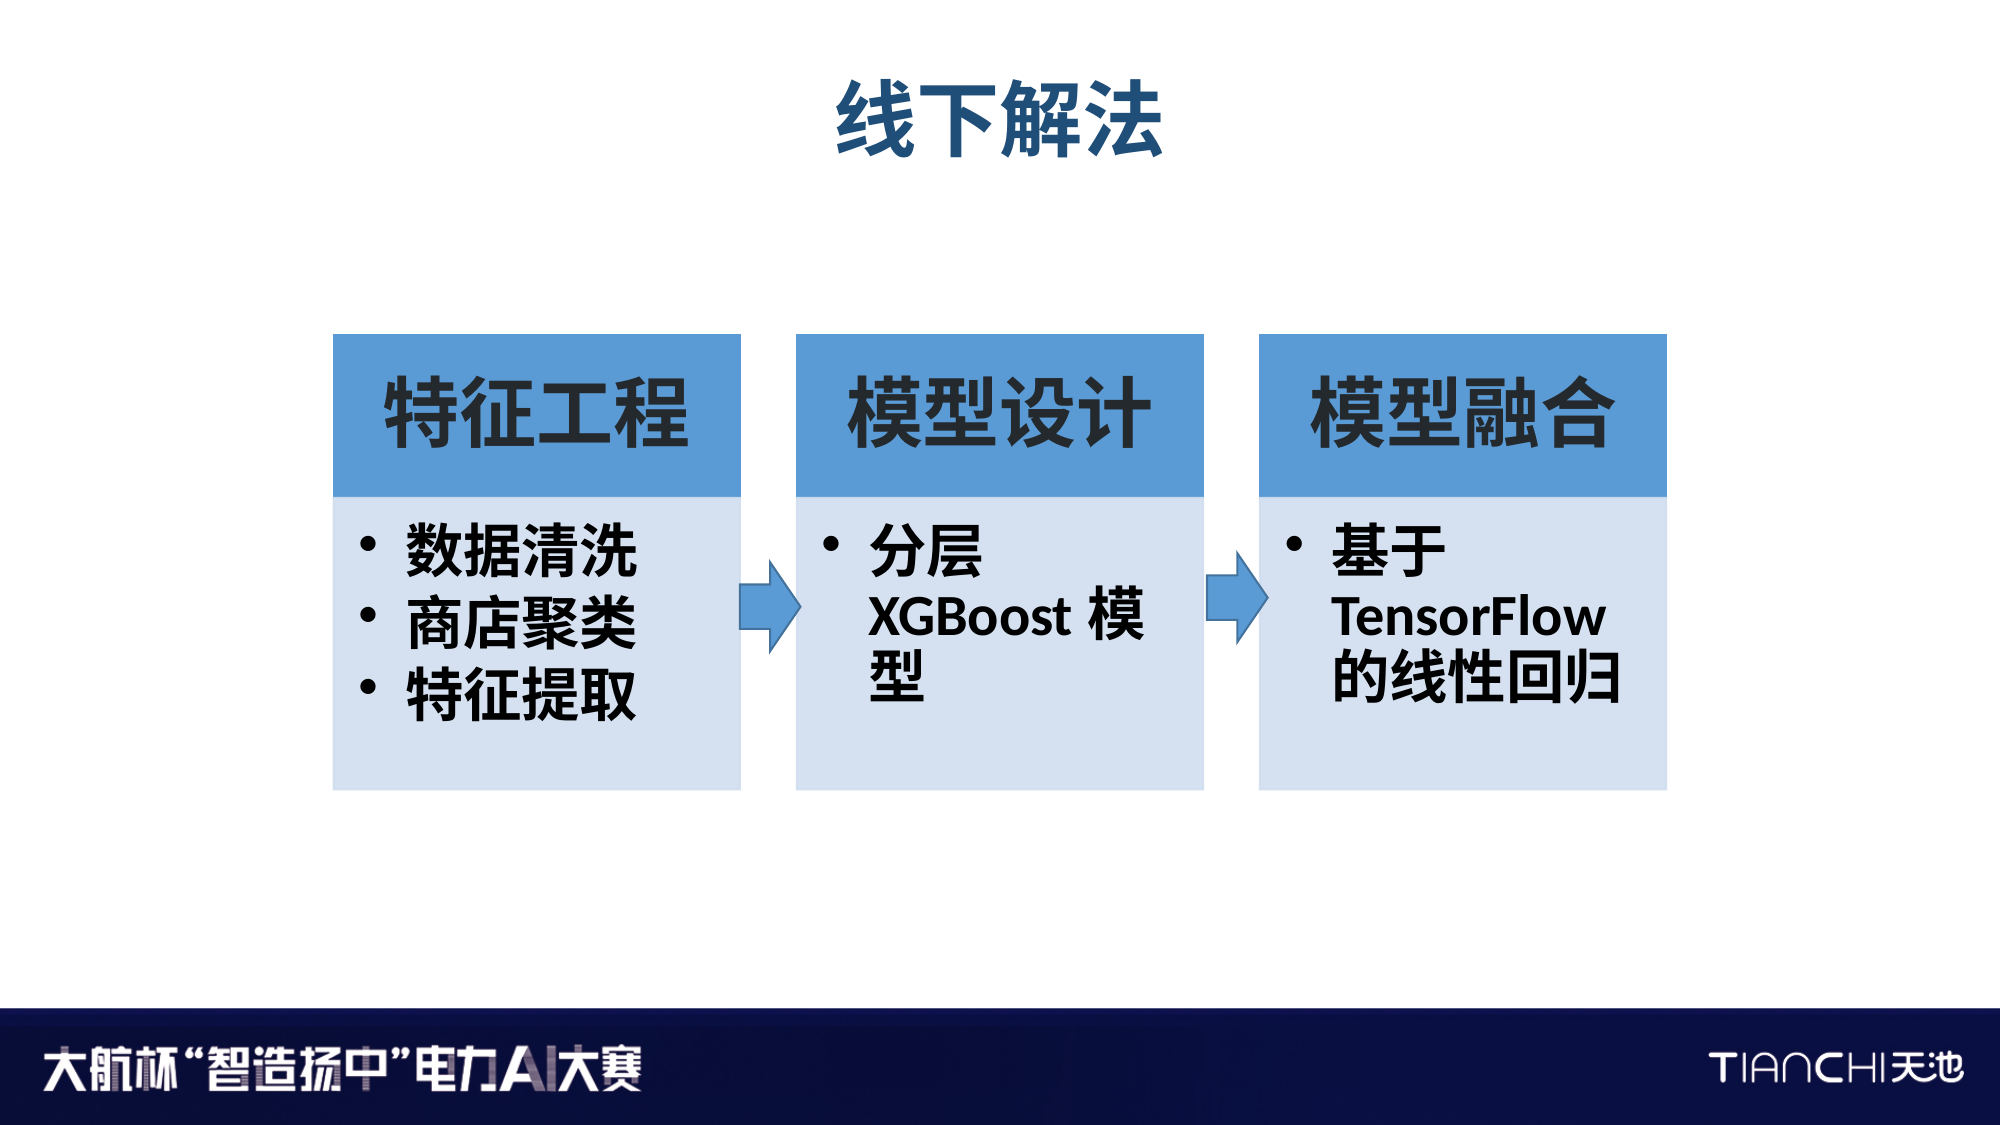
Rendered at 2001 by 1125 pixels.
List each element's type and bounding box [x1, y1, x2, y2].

list [0, 2, 2000, 1125]
text_box [333, 117, 1667, 1007]
